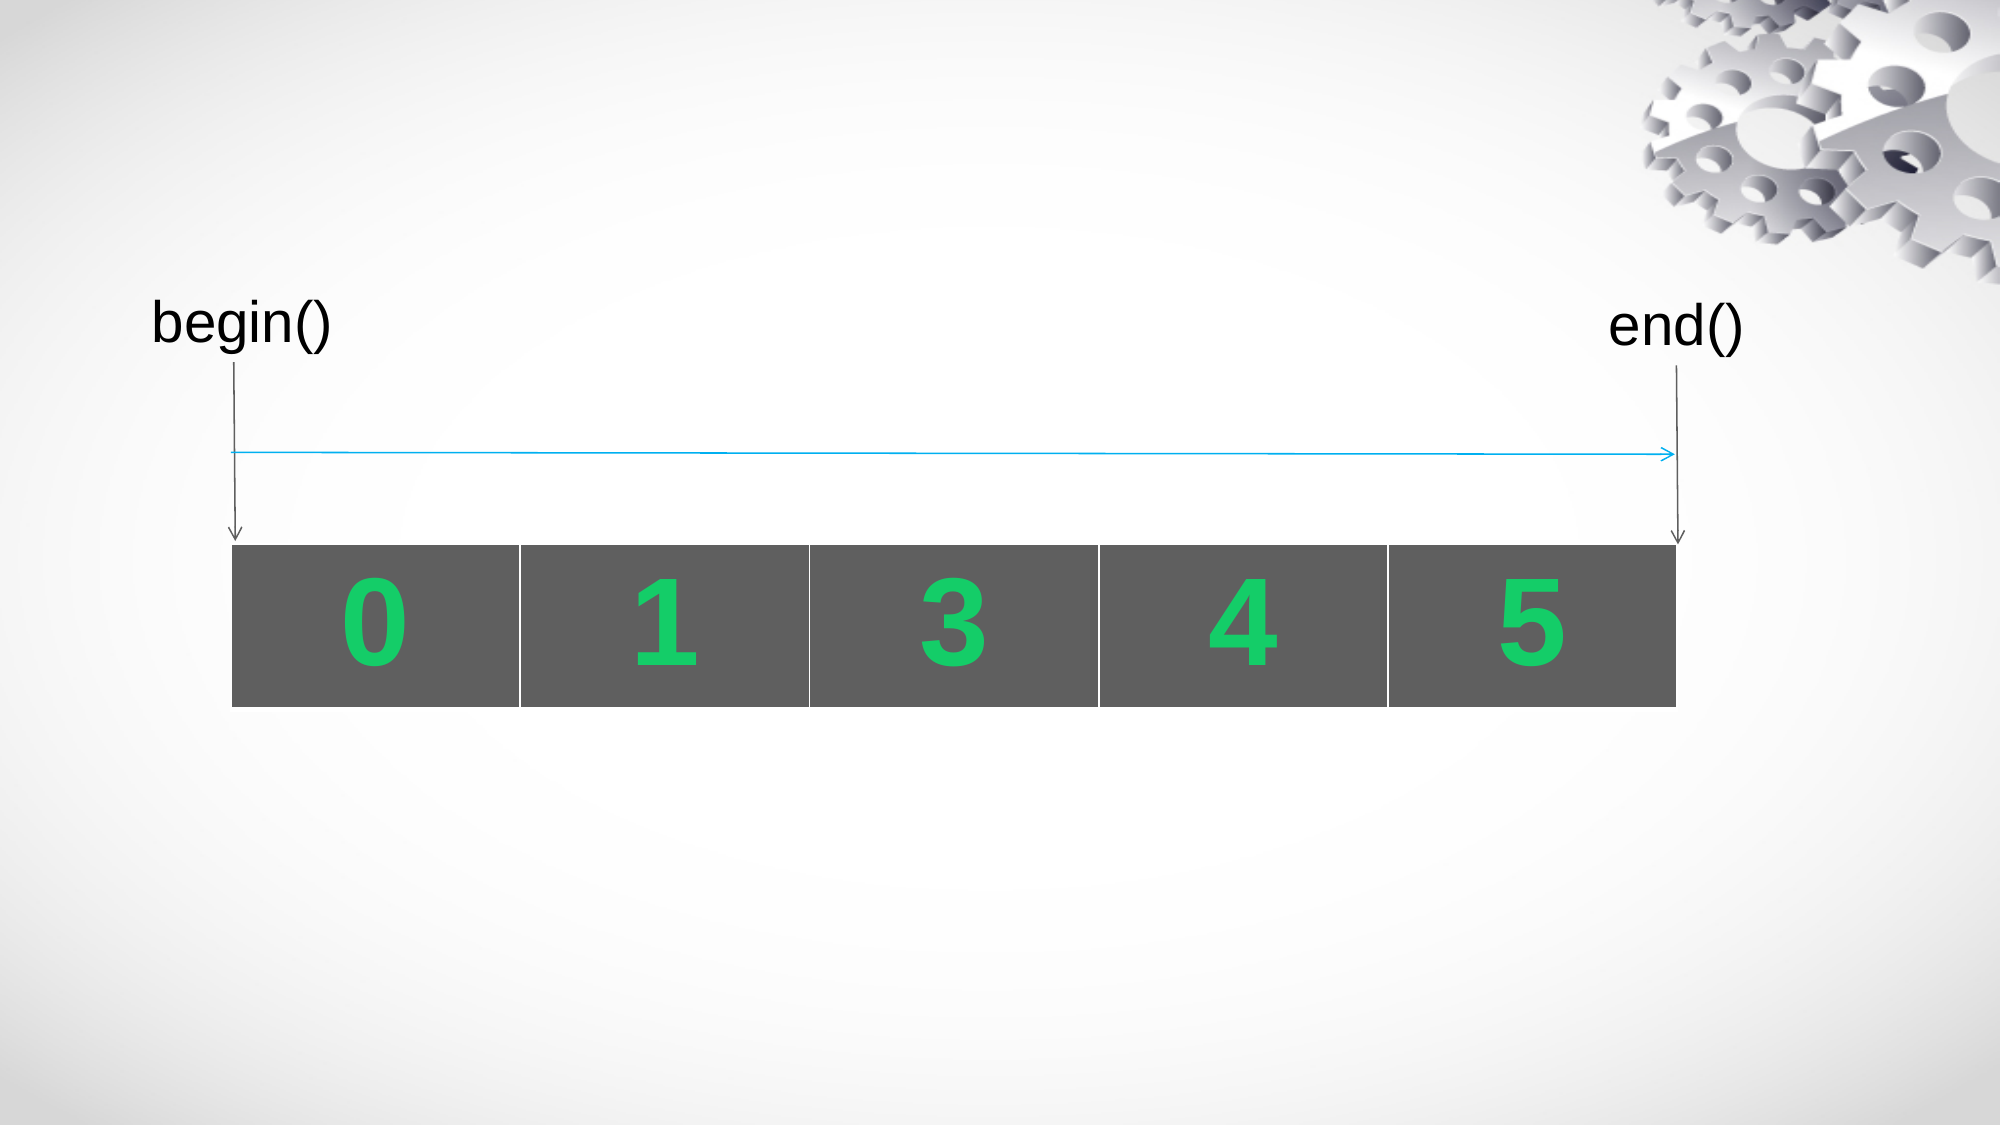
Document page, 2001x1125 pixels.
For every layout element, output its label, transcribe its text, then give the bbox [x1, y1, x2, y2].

table_header 4 [1100, 545, 1387, 707]
table_header 3 [810, 545, 1098, 707]
table_header 5 [1389, 545, 1676, 707]
picture [0, 0, 2000, 1125]
text_box begin() [136, 276, 349, 362]
table_header 0 [232, 545, 519, 707]
text_box end() [1594, 279, 1761, 365]
table_header 1 [521, 545, 809, 707]
